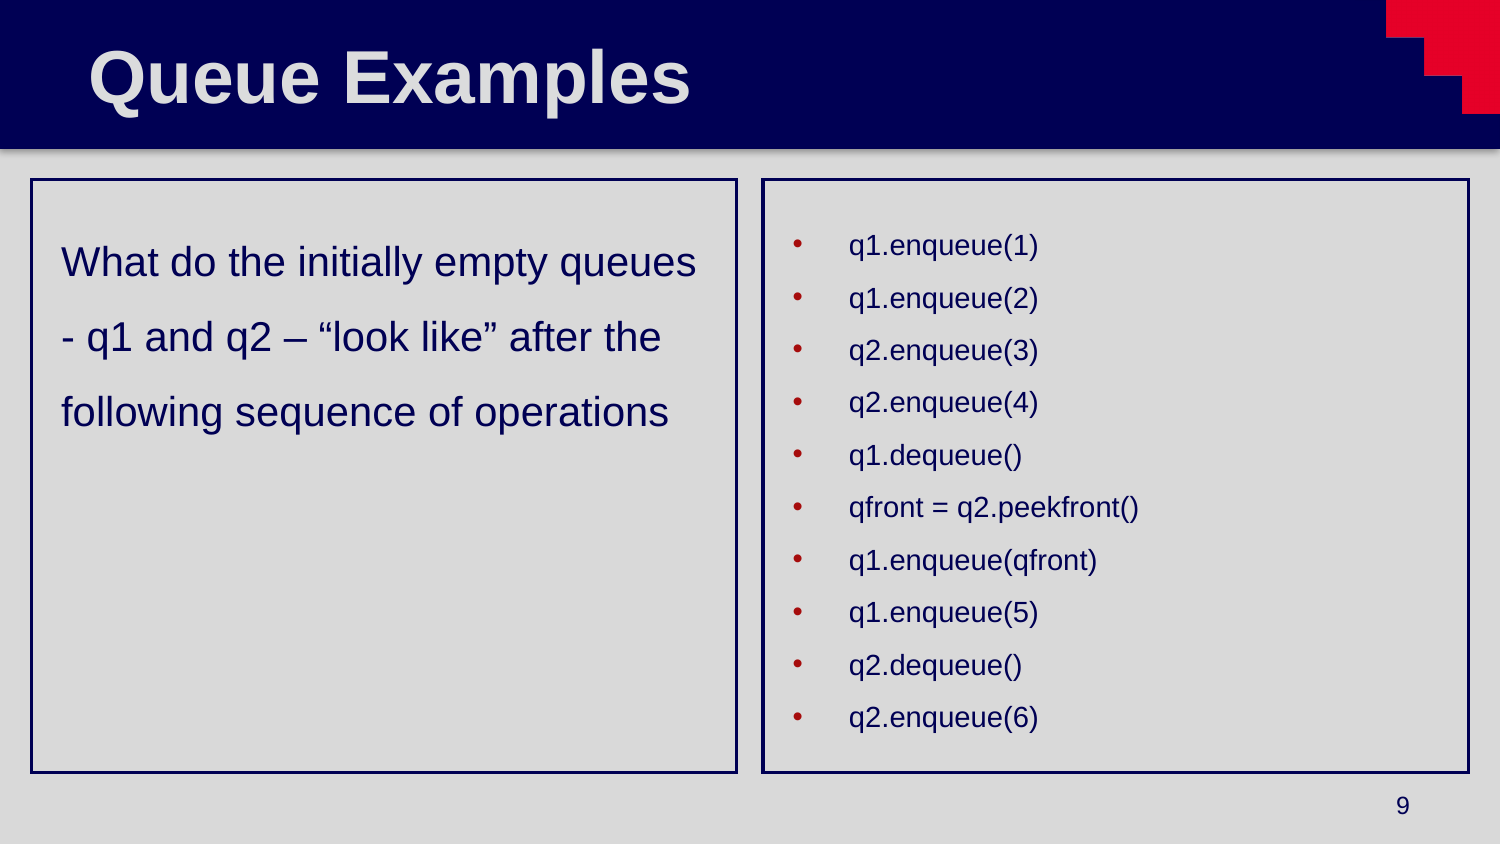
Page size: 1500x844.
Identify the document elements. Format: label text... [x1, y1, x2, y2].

picture [1386, 0, 1500, 114]
slide_number 9 [1074, 782, 1425, 827]
list q1.enqueue(1) q1.enqueue(2) q2.enqueue(3) q2.enqueue(4) q1.dequeue() qfront = q2.peekfront() q1.enqueue(qfront) q1.enqueue(5) q2.dequeue() q2.enqueue(6) [761, 178, 1470, 774]
title Queue Examples [0, 0, 1356, 150]
list What do the initially empty queues - q1 and q2 – “look like” after the following sequence of operations [30, 178, 738, 774]
